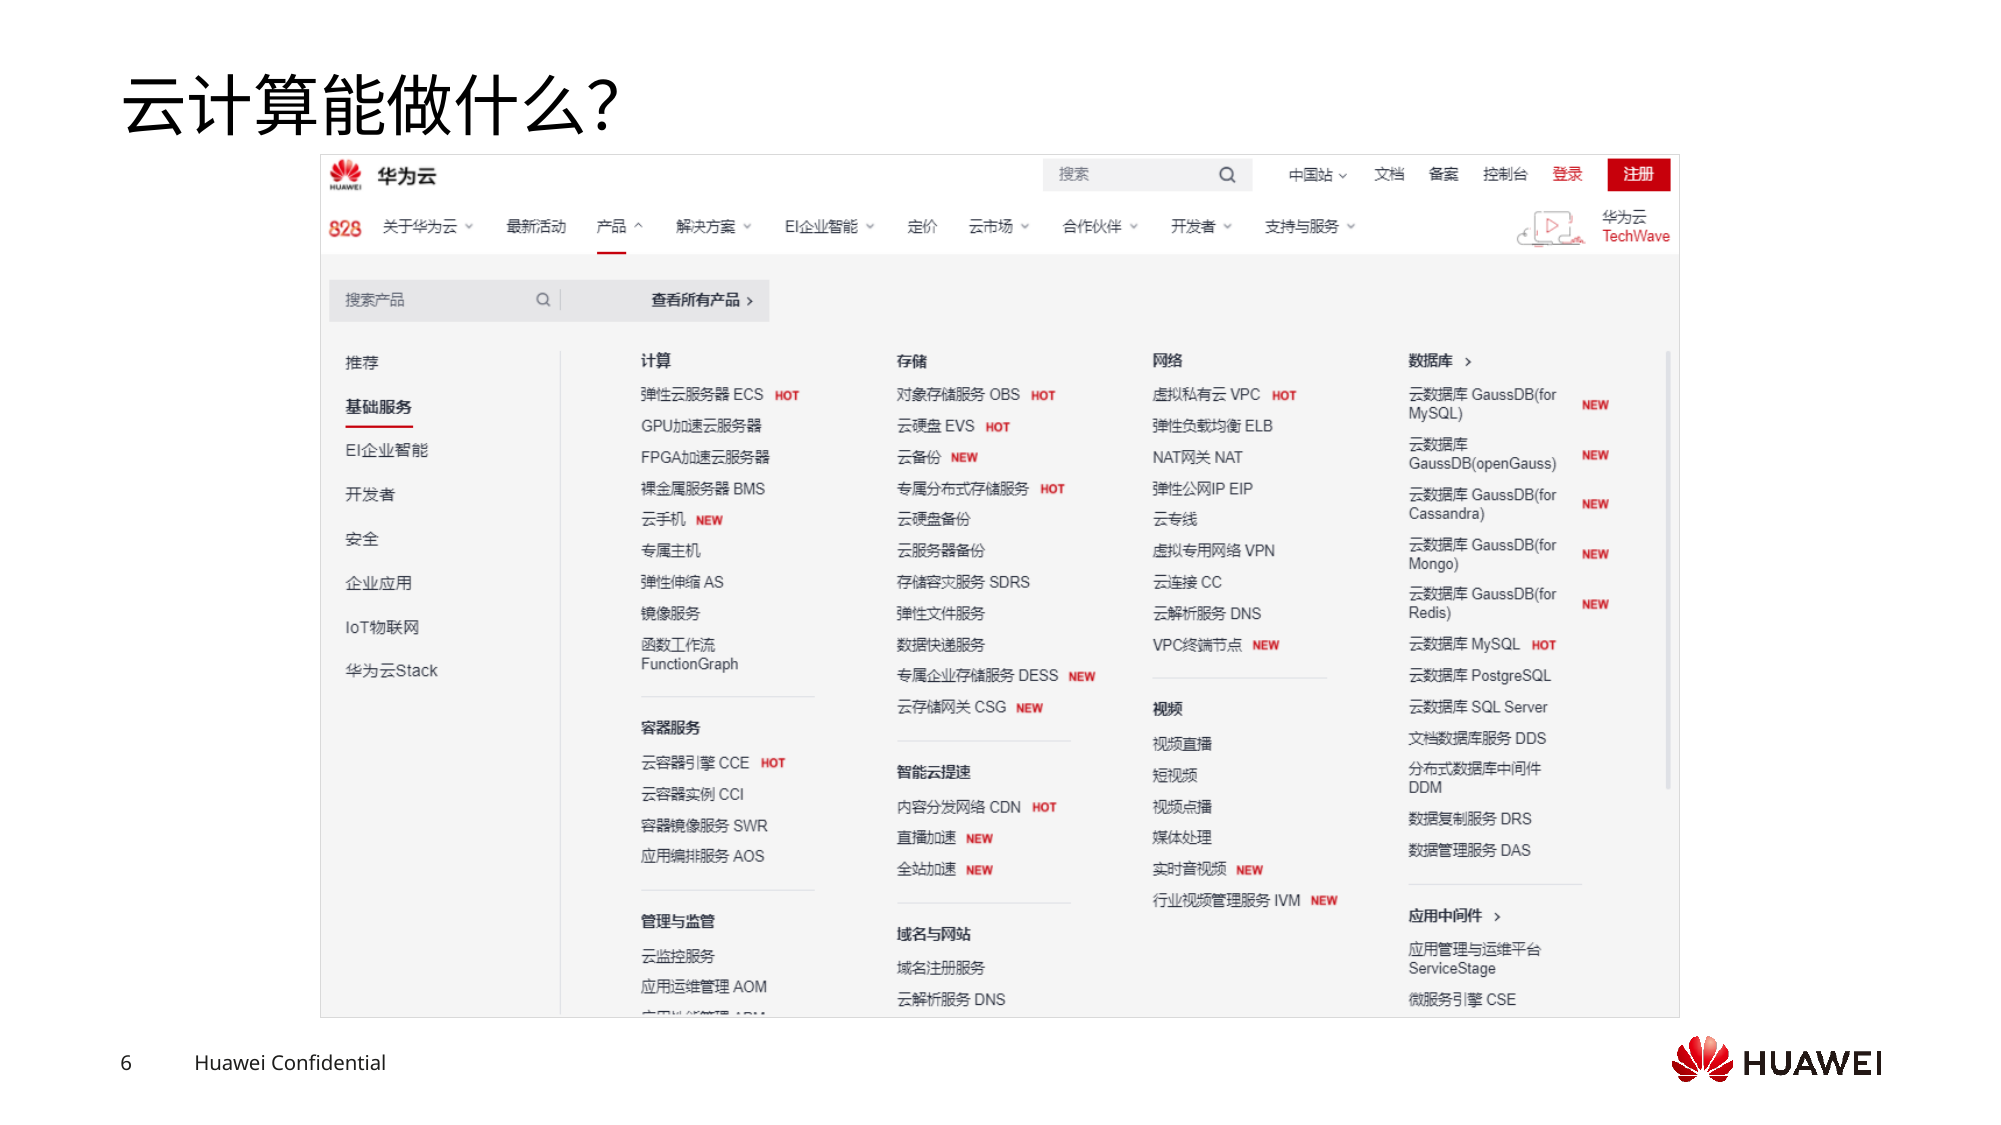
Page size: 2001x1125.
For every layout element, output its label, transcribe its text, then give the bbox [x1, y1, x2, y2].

picture [1672, 1036, 1881, 1082]
picture [320, 154, 1680, 1018]
title 云计算能做什么？ [120, 73, 1880, 155]
